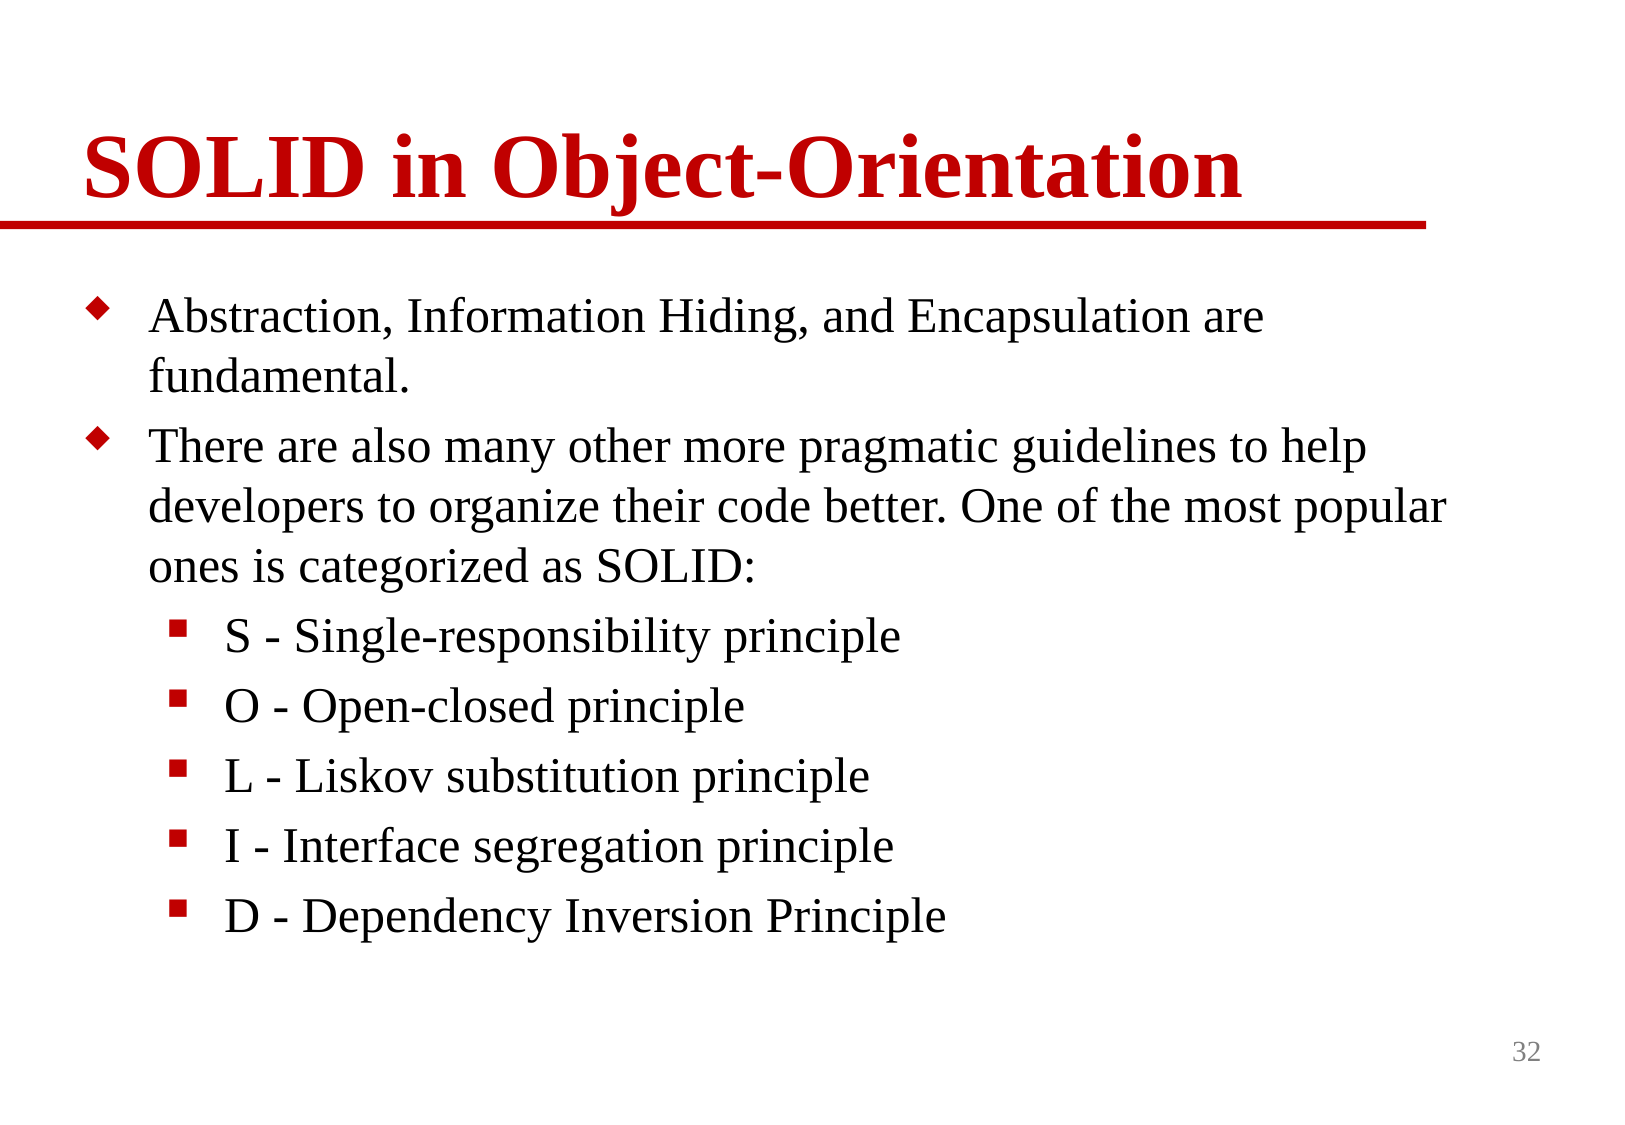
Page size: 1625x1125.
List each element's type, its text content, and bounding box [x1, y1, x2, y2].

list Abstraction, Information Hiding, and Encapsulation are fundamental. There are also many other more pragmatic guidelines to help developers to organize their code better. One of the most popular ones is categorized as SOLID: S - Single-responsibility principle O - Open-closed principle L - Liskov substitution principle I - Interface segregation principle D - Dependency Inversion Principle [67, 275, 1550, 1088]
slide_number 32 [1218, 1012, 1557, 1088]
title SOLID in Object-Orientation [67, 43, 1550, 225]
